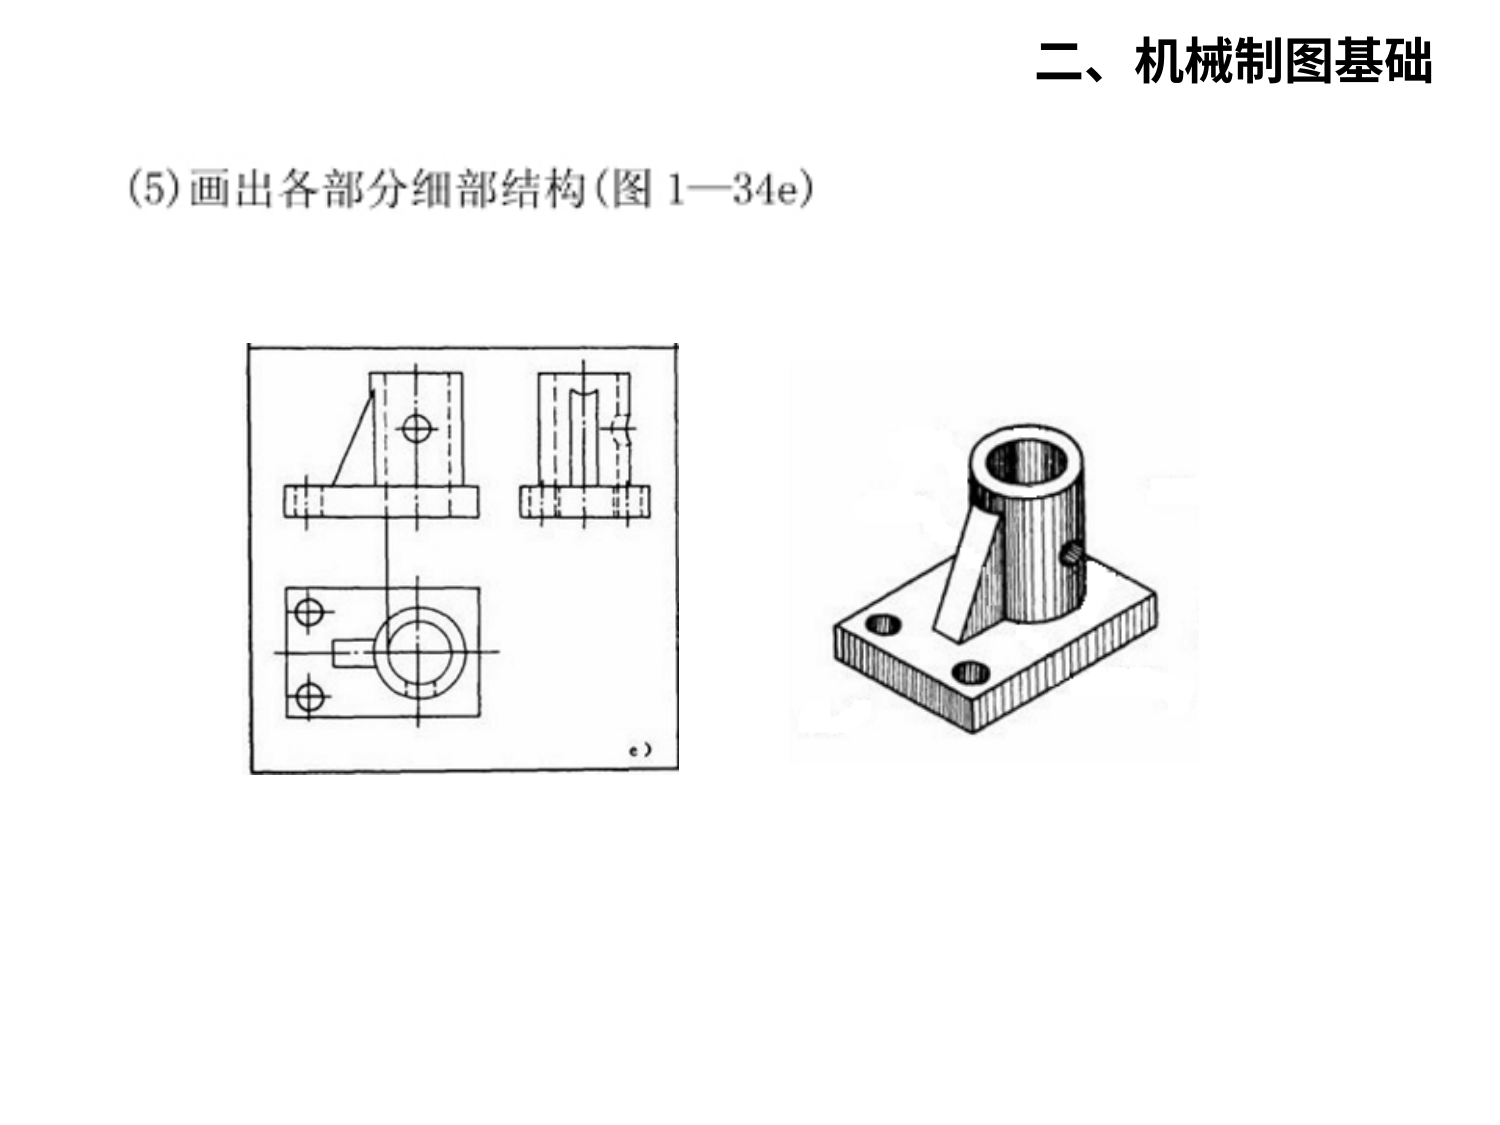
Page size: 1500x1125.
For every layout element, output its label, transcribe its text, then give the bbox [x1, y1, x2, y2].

picture [123, 153, 821, 217]
picture [242, 343, 679, 776]
picture [785, 361, 1199, 764]
text_box 二、机械制图基础 [968, 0, 1500, 120]
